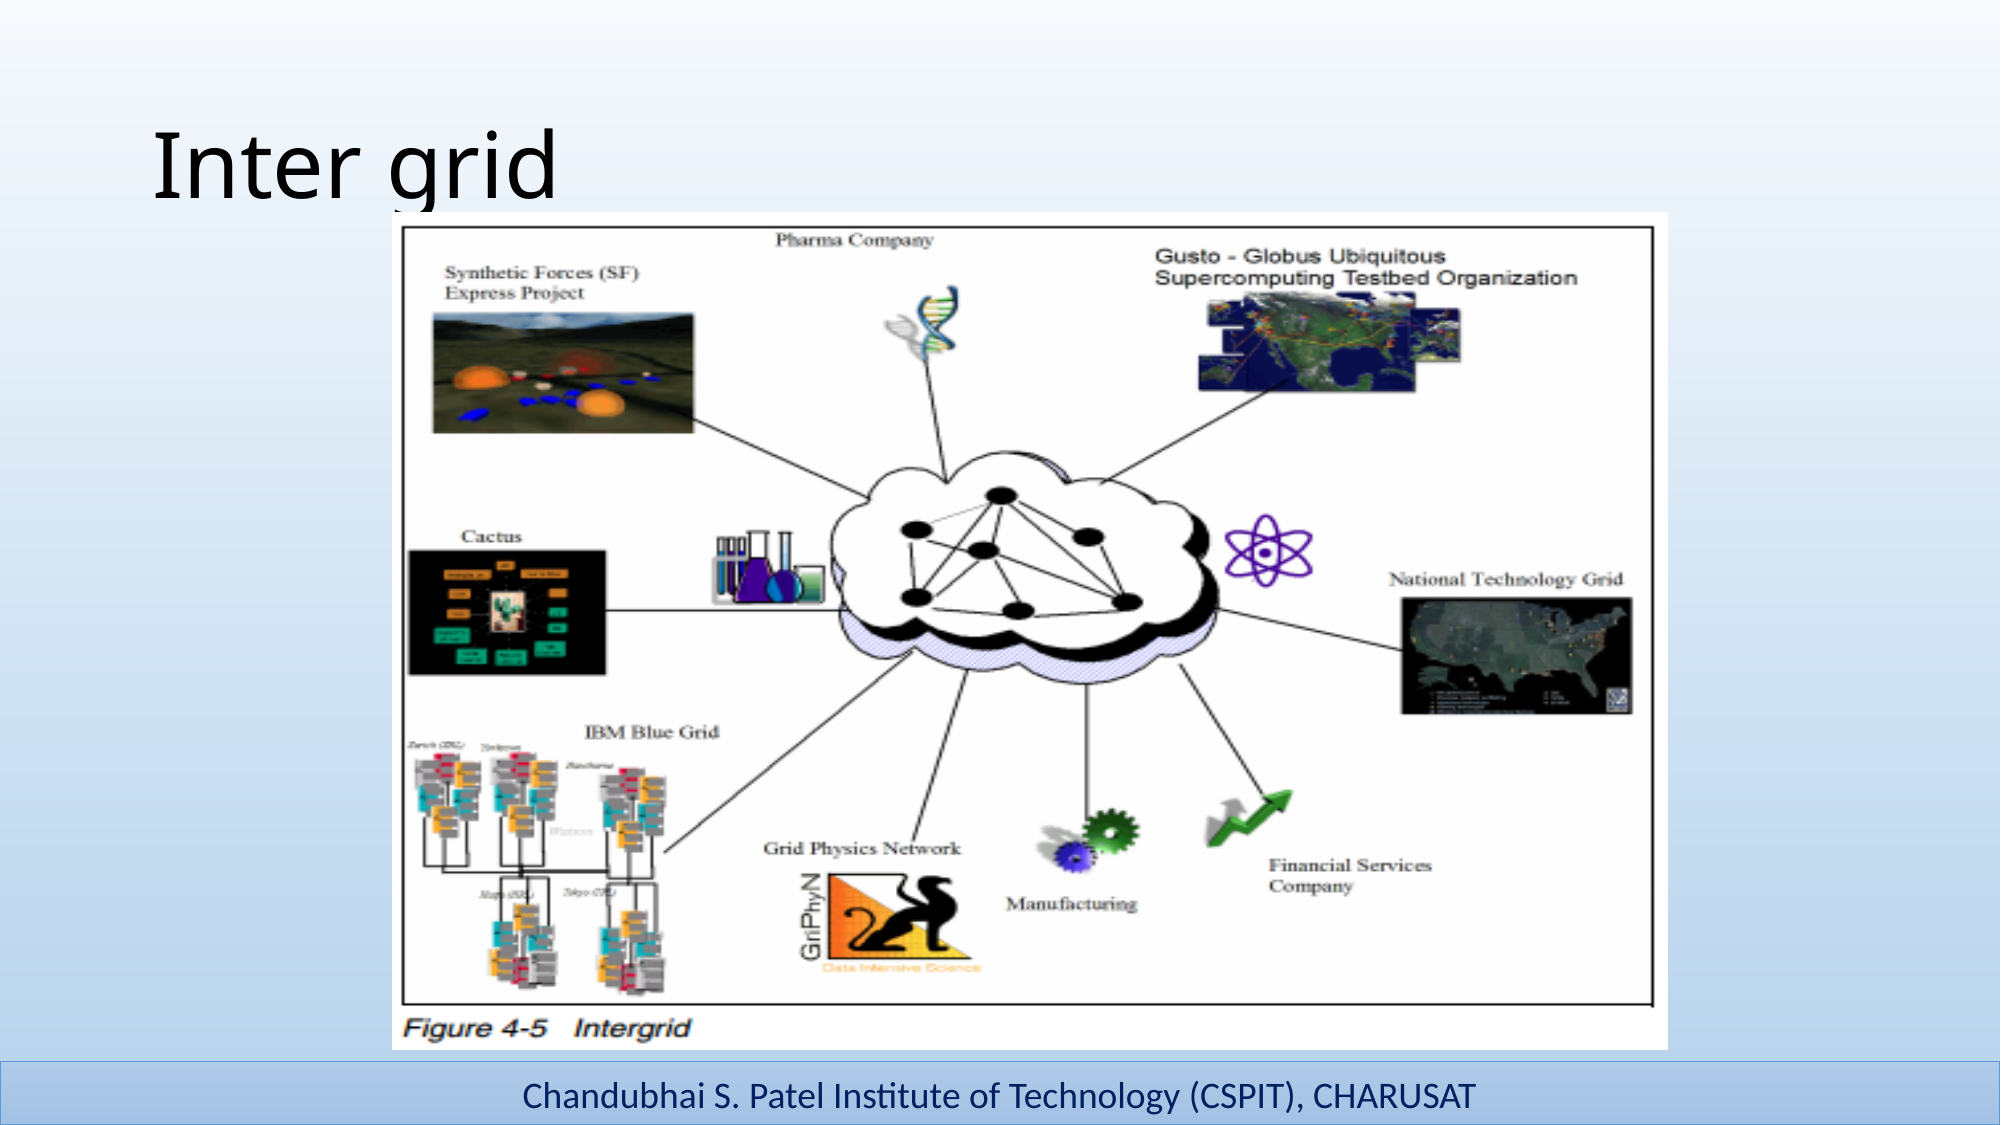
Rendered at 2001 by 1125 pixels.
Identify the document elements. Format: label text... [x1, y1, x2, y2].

slide_number 39 [1412, 1042, 1863, 1103]
title Inter grid [137, 59, 1863, 278]
picture [392, 212, 1668, 1050]
footer Arpita Shah [662, 1050, 1338, 1103]
